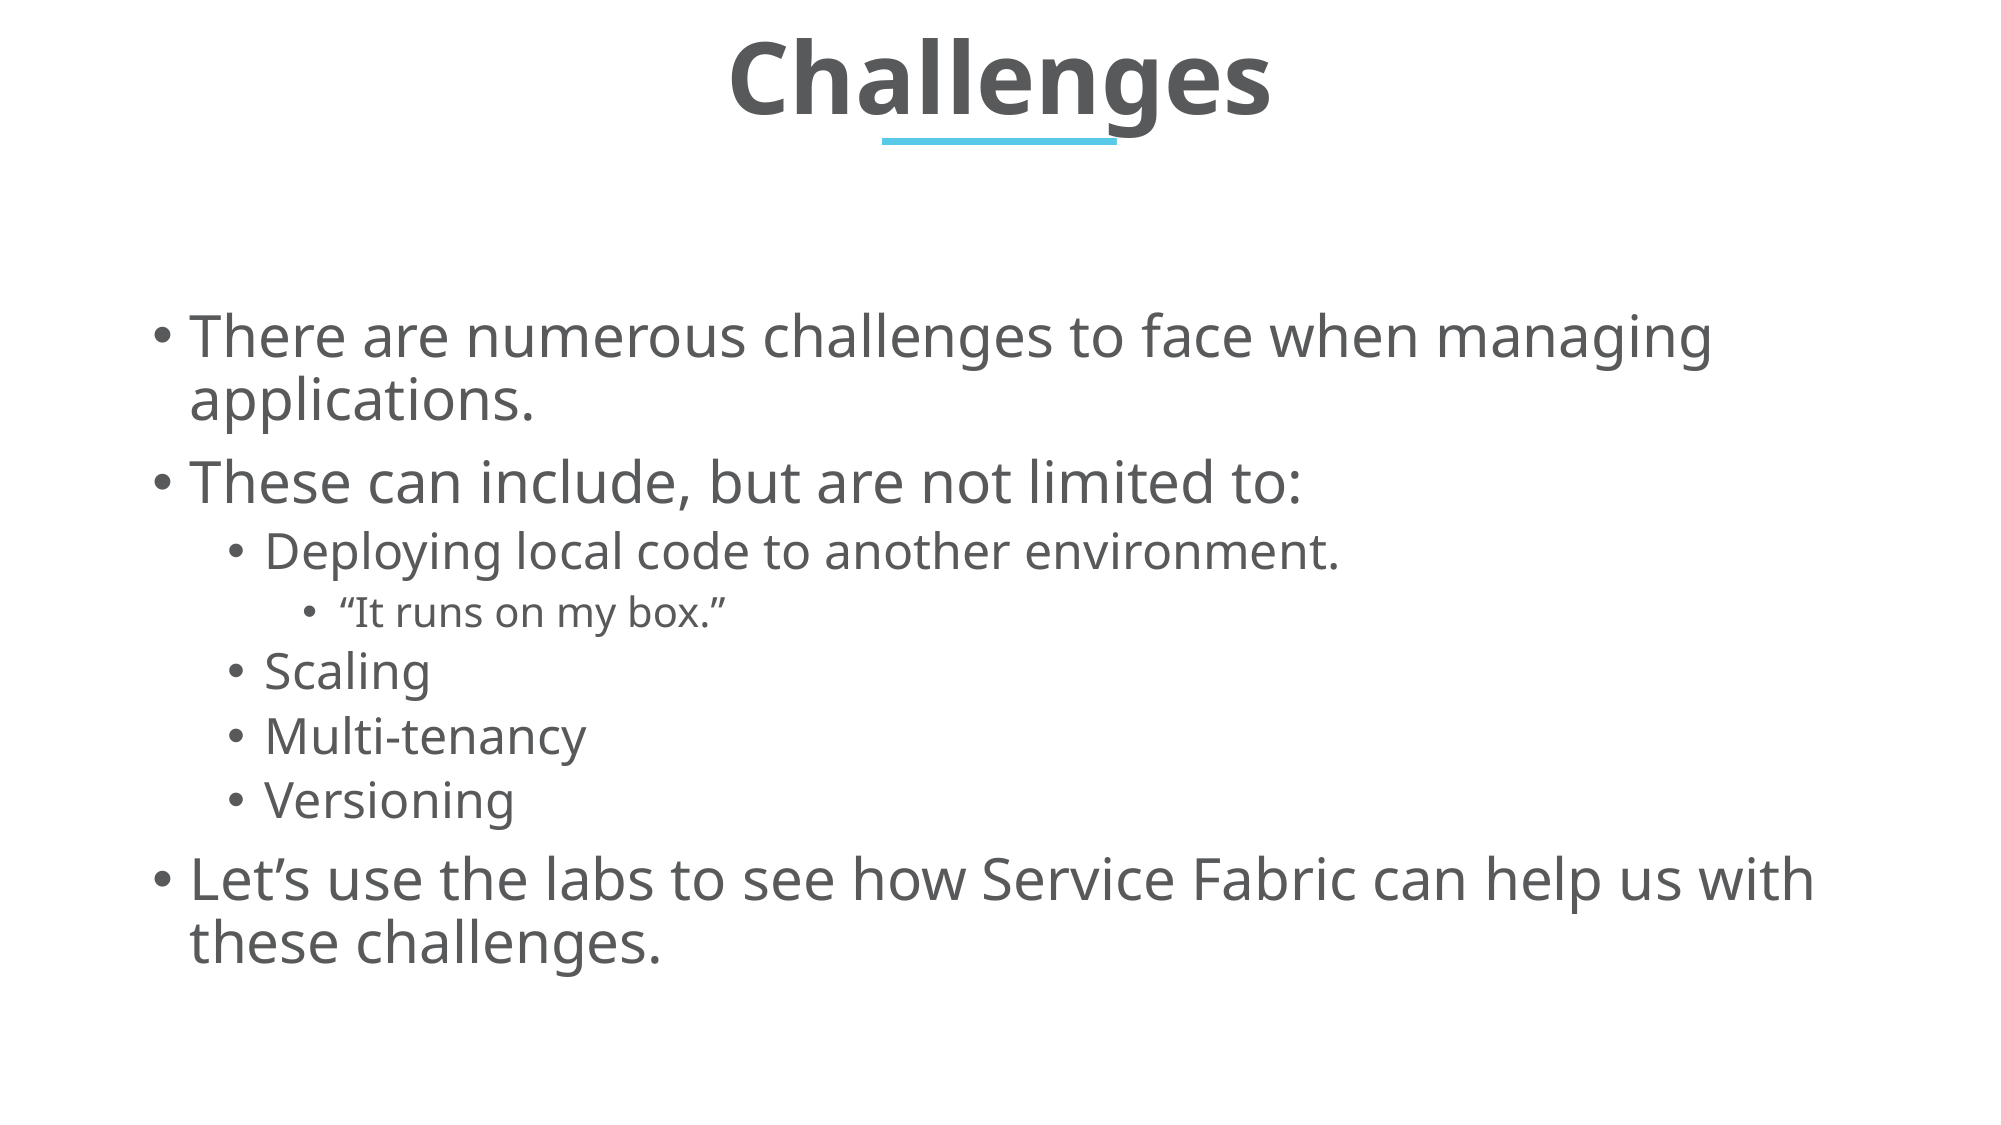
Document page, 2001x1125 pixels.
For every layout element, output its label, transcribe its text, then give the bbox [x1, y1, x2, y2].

title Challenges [137, 0, 1863, 166]
list There are numerous challenges to face when managing applications. These can include, but are not limited to: Deploying local code to another environment. “It runs on my box.” Scaling Multi-tenancy Versioning Let’s use the labs to see how Service Fabric can help us with these challenges. [137, 299, 1863, 1014]
